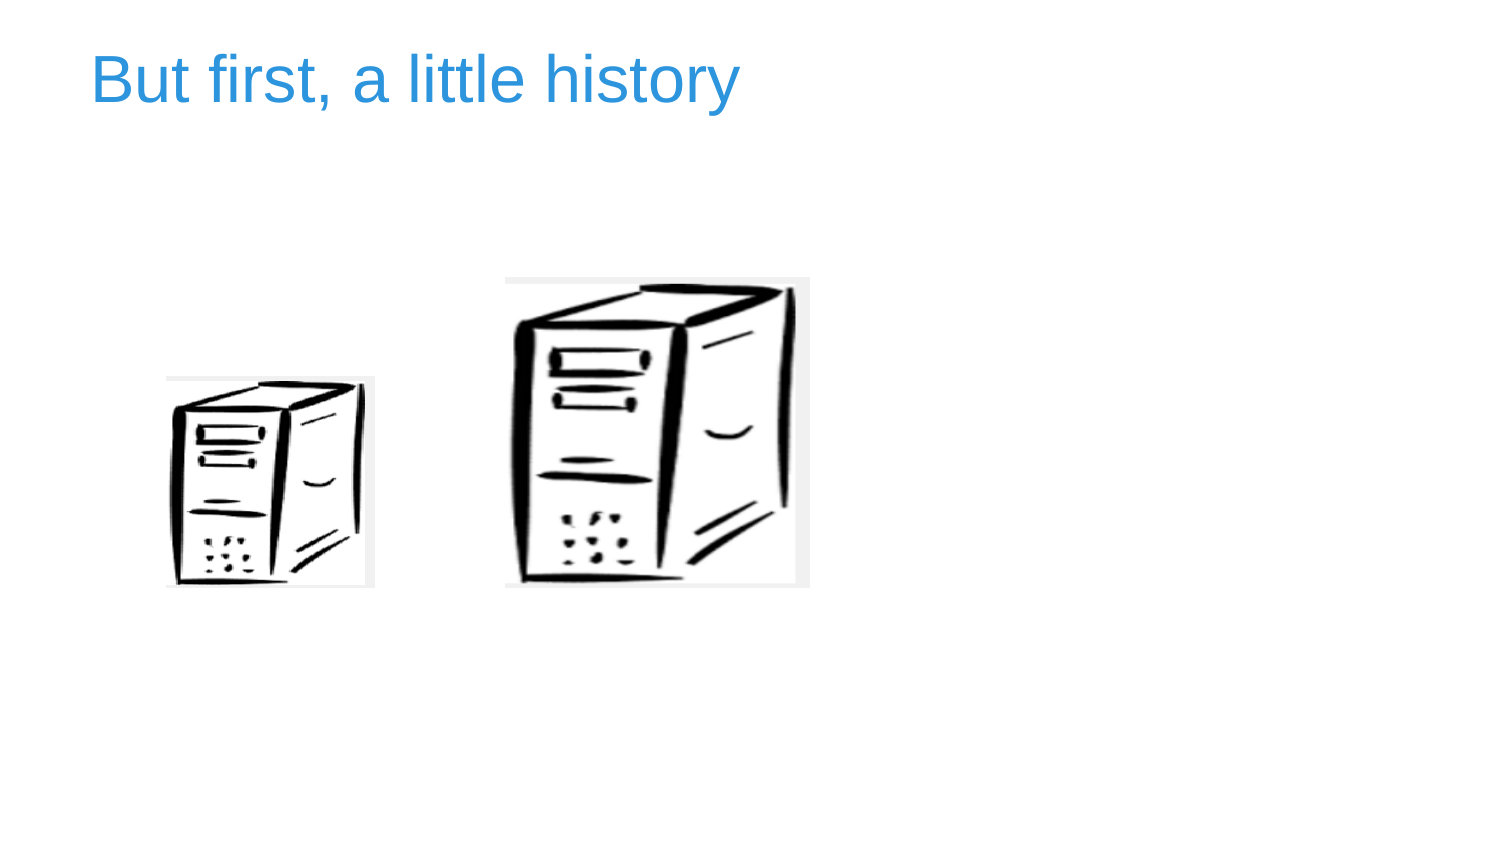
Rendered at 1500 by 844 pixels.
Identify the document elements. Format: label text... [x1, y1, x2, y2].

title But first, a little history [75, 28, 1425, 99]
picture [504, 277, 810, 588]
picture [166, 376, 375, 588]
